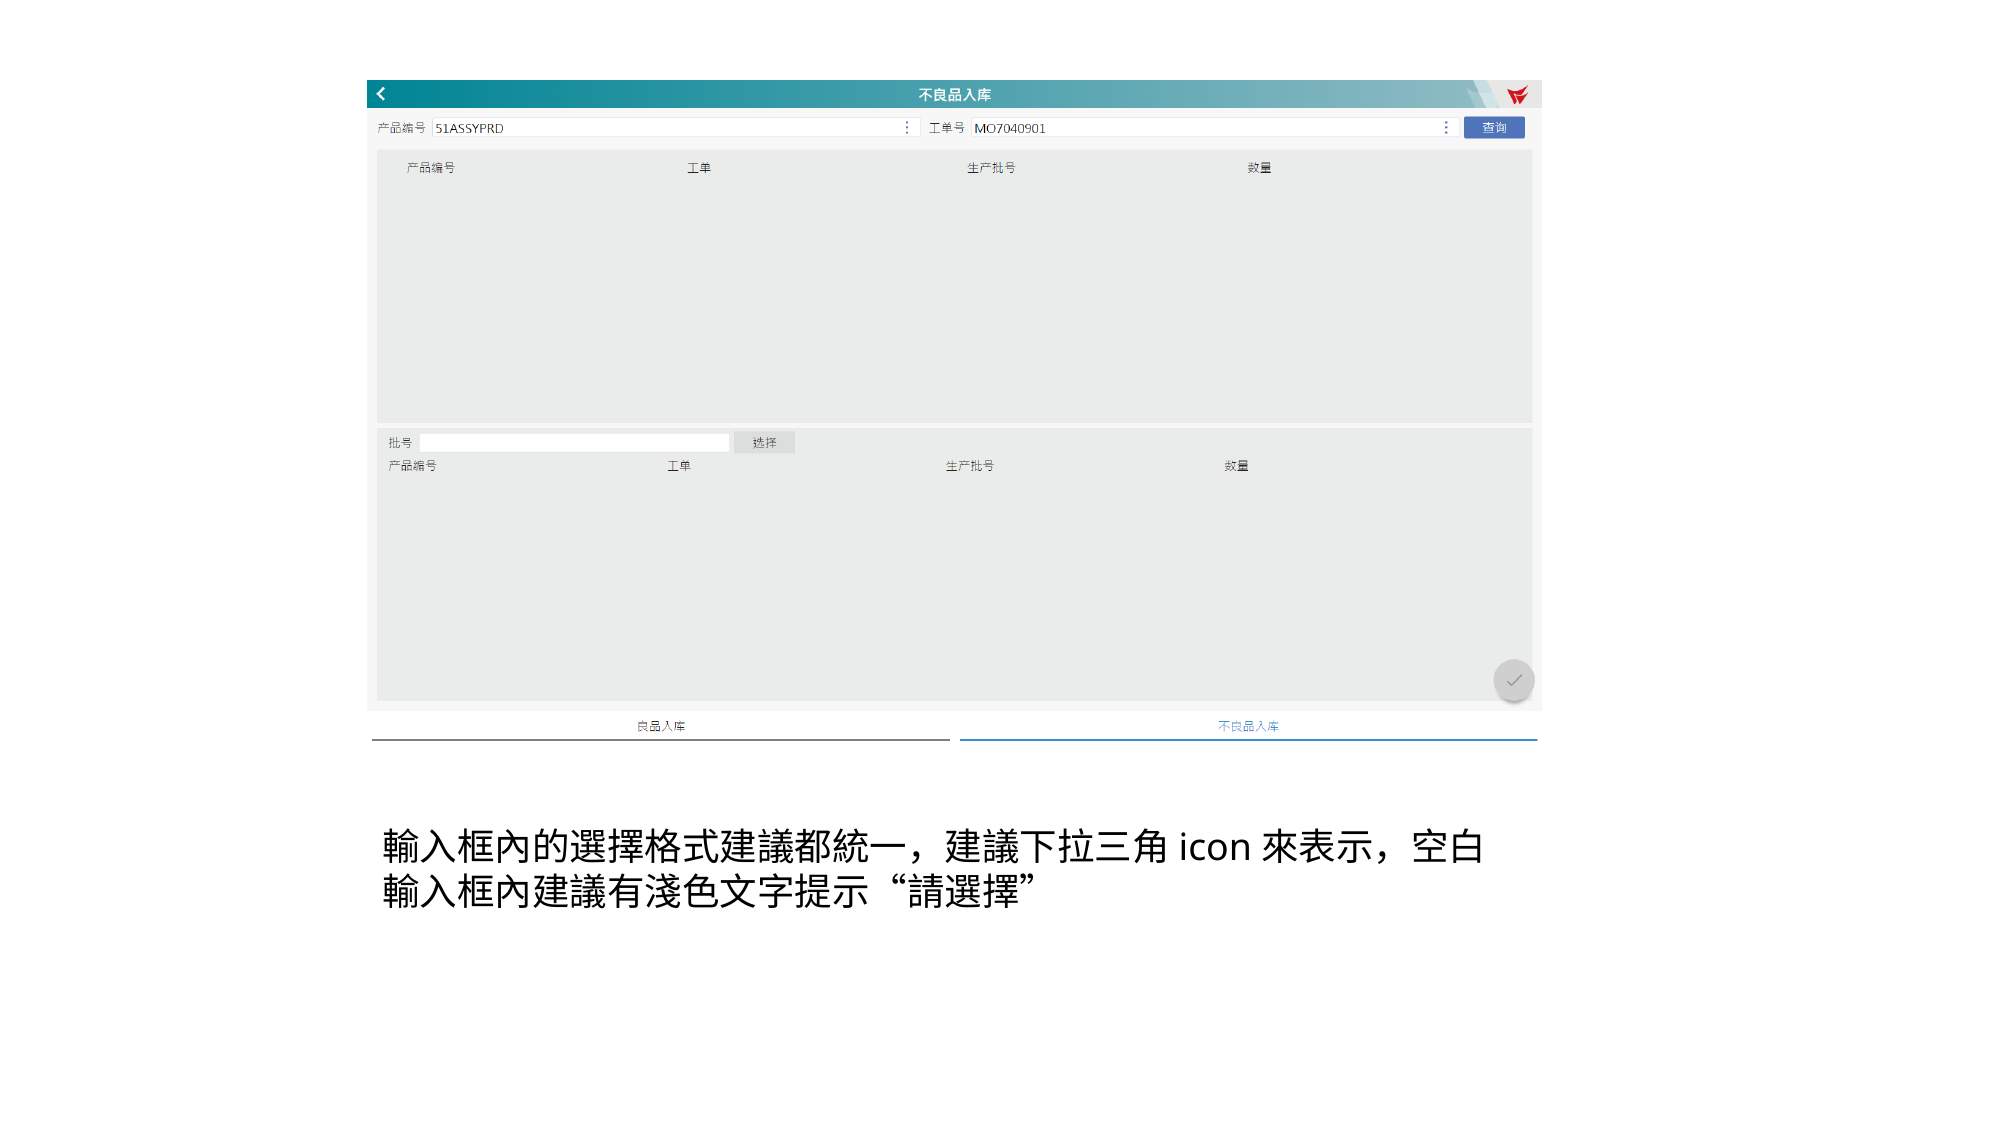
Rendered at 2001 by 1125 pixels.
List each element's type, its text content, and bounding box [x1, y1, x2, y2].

picture [367, 80, 1542, 741]
text_box 輸入框內的選擇格式建議都統一，建議下拉三角icon來表示，空白輸入框內建議有淺色文字提示“請選擇” [367, 815, 1520, 920]
